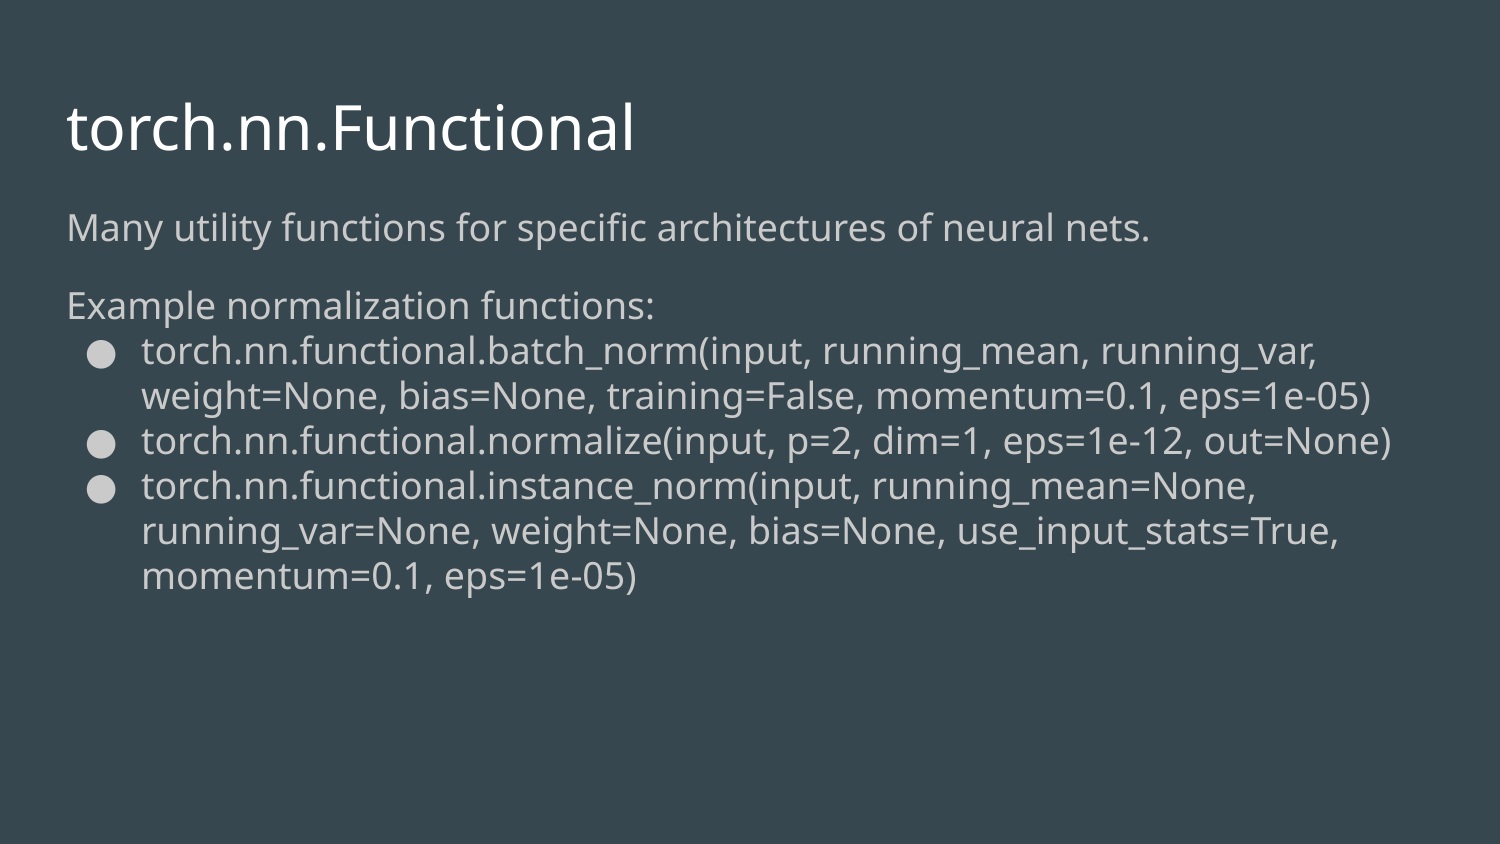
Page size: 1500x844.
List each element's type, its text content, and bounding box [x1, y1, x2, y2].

title torch.nn.Functional [51, 72, 1449, 167]
list Many utility functions for specific architectures of neural nets. Example normalization functions: torch.nn.functional.batch_norm(input, running_mean, running_var, weight=None, bias=None, training=False, momentum=0.1, eps=1e-05) torch.nn.functional.normalize(input, p=2, dim=1, eps=1e-12, out=None) torch.nn.functional.instance_norm(input, running_mean=None, running_var=None, weight=None, bias=None, use_input_stats=True, momentum=0.1, eps=1e-05) [51, 189, 1449, 750]
